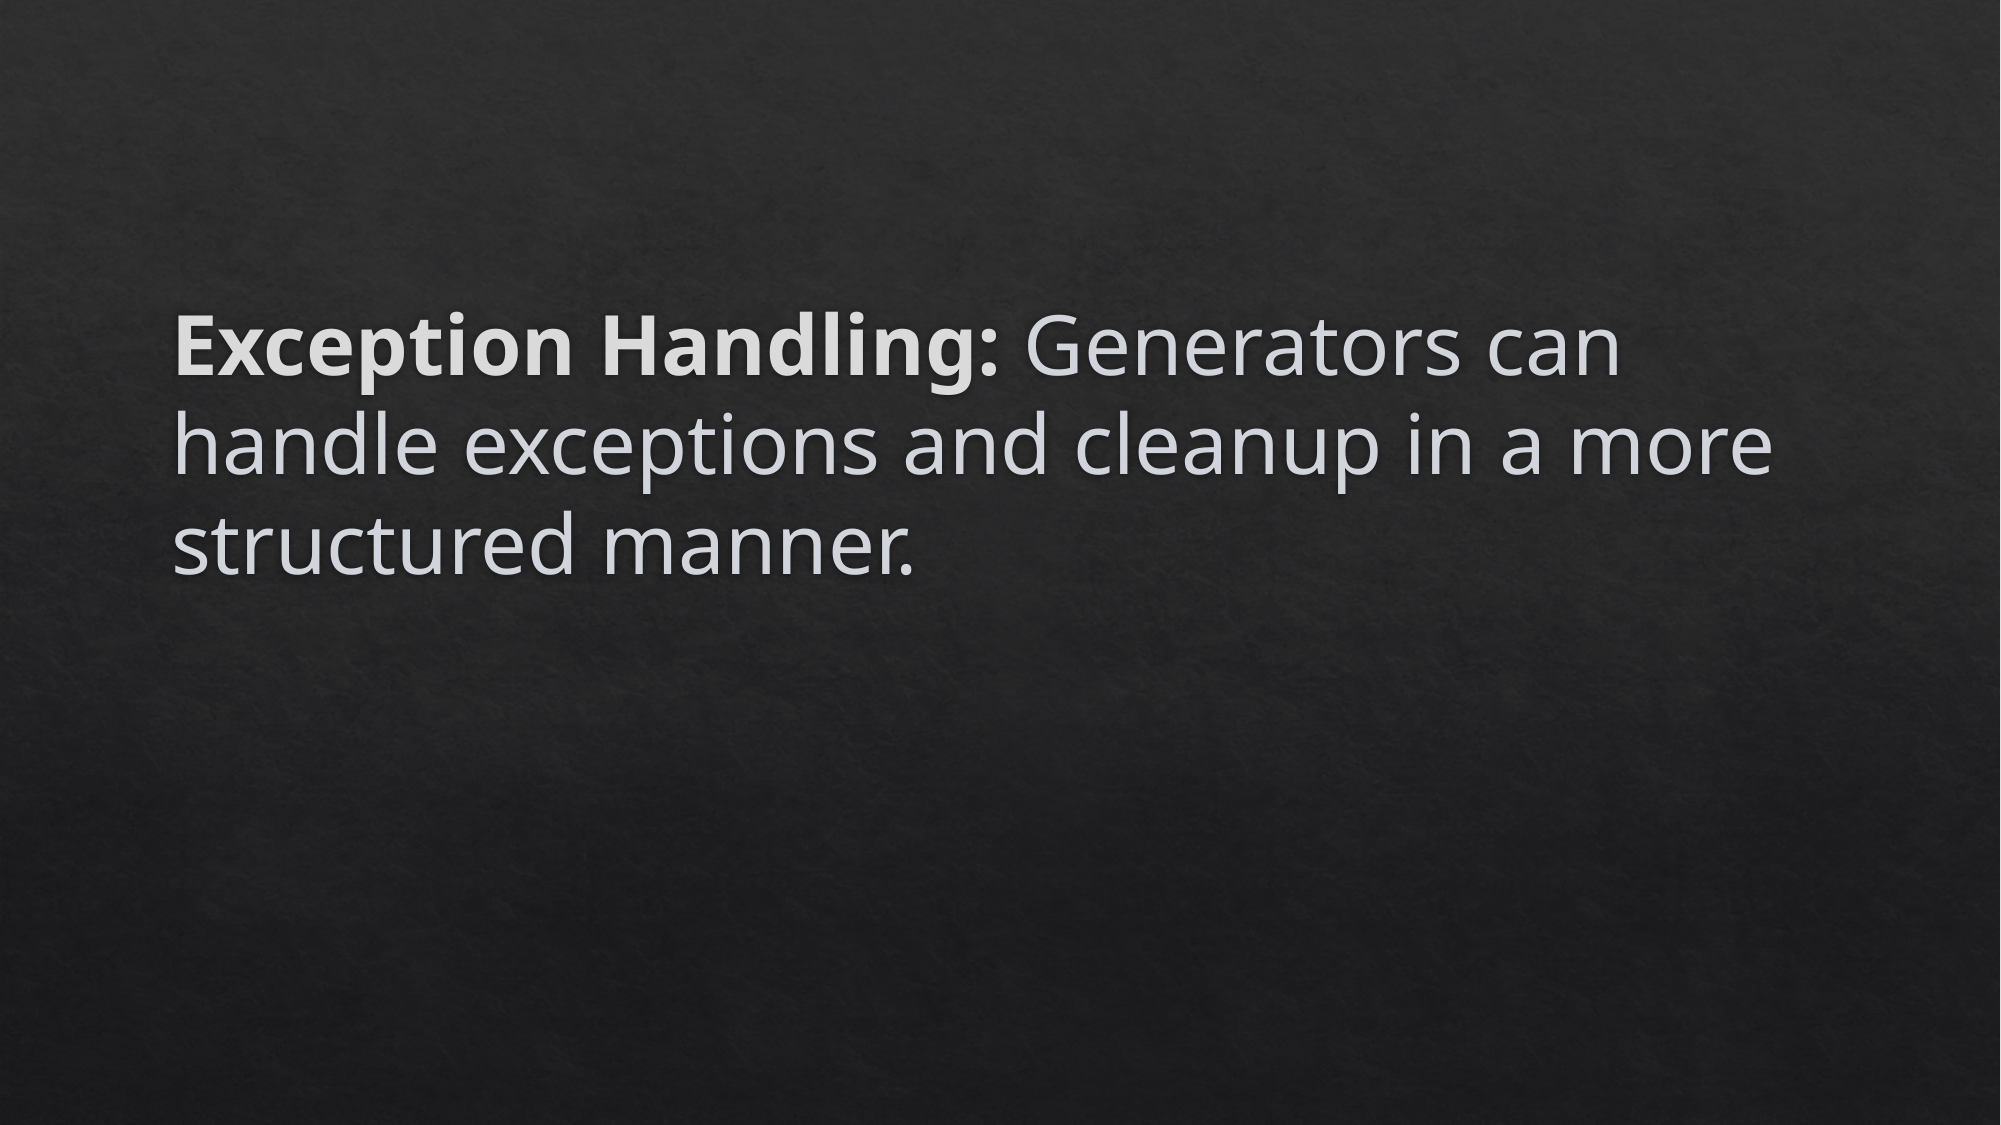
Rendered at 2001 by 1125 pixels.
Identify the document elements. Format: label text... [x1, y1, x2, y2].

list Exception Handling: Generators can handle exceptions and cleanup in a more structured manner. [149, 284, 1849, 950]
